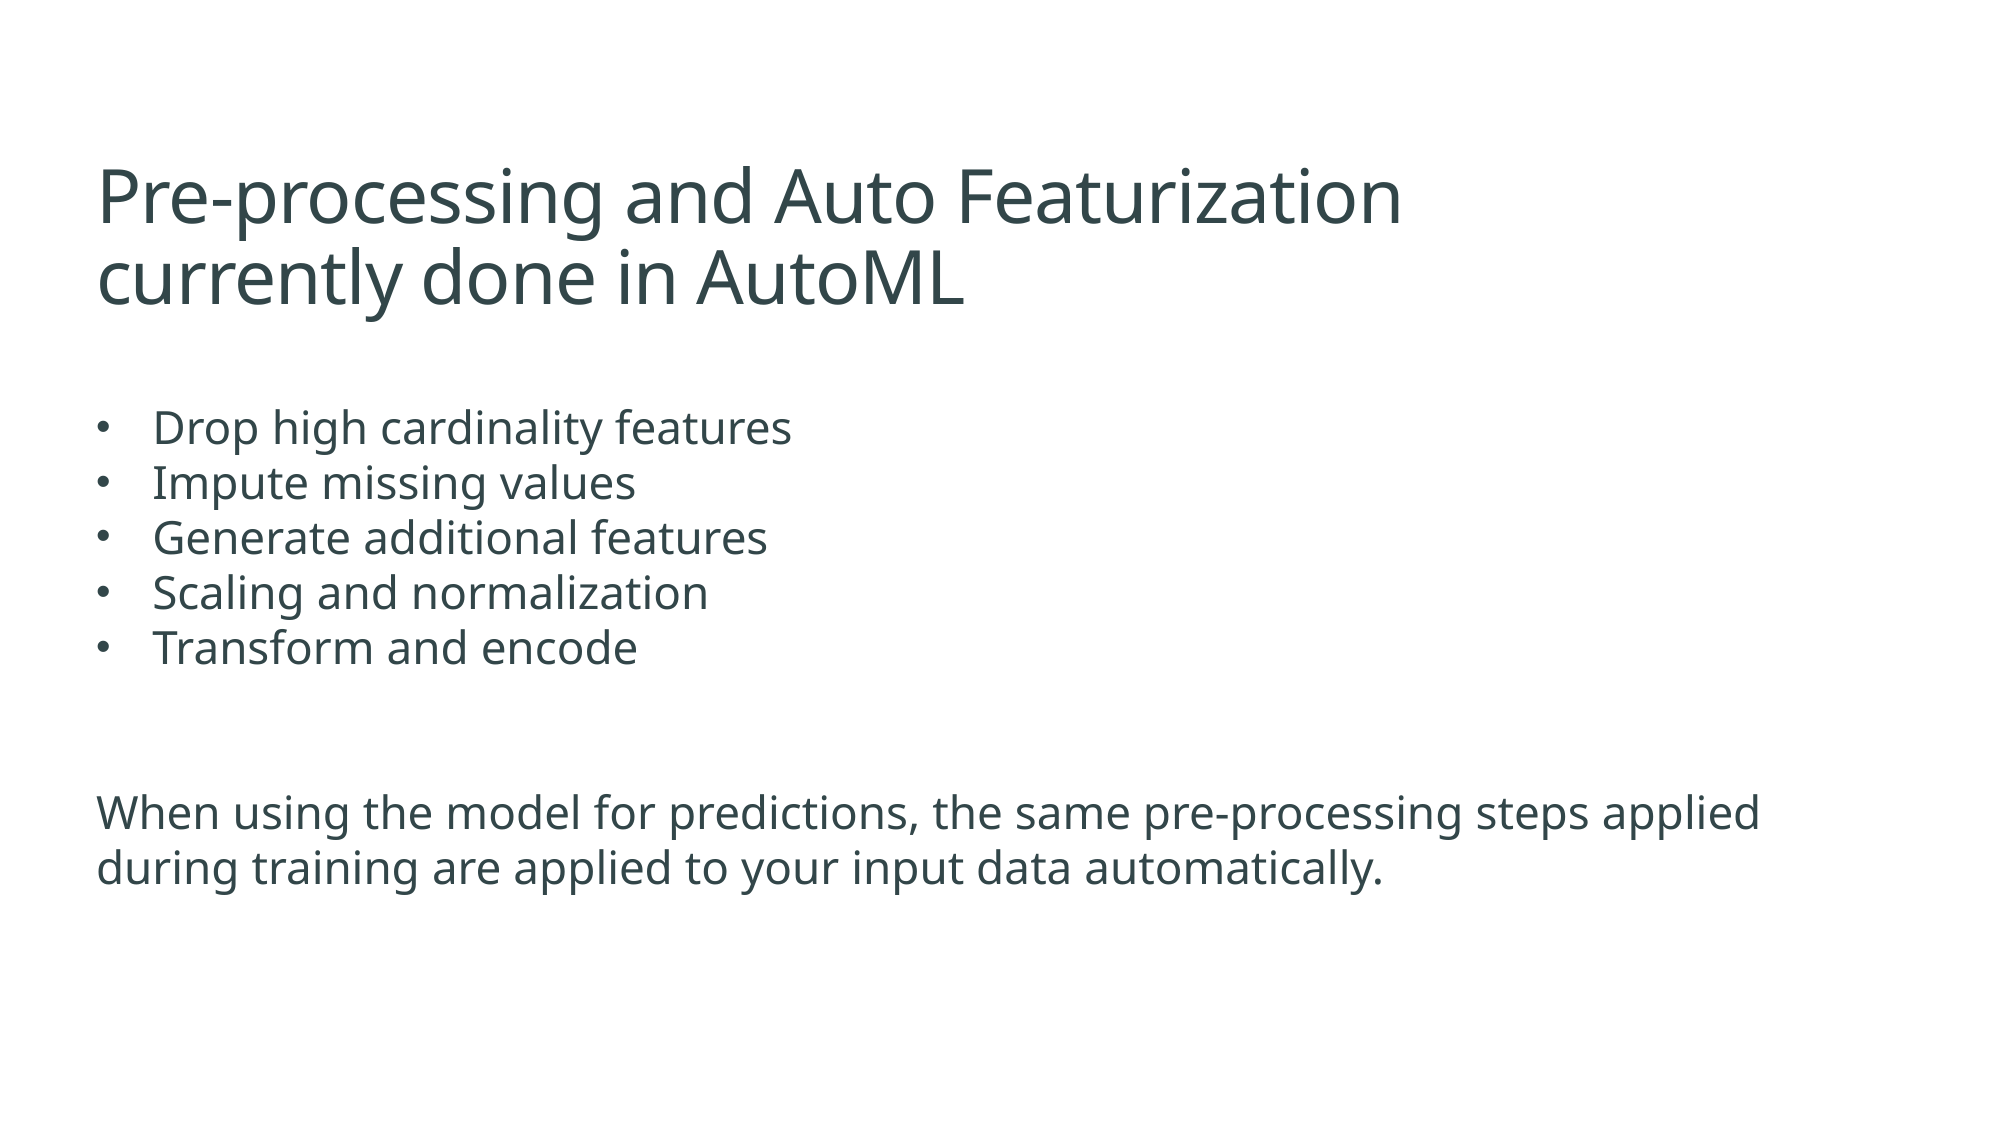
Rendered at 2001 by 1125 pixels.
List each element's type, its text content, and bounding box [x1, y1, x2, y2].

title Pre-processing and Auto Featurization currently done in AutoML [96, 157, 1596, 322]
list Drop high cardinality features Impute missing values Generate additional features Scaling and normalization Transform and encode When using the model for predictions, the same pre-processing steps applied during training are applied to your input data automatically. [96, 343, 1886, 1010]
